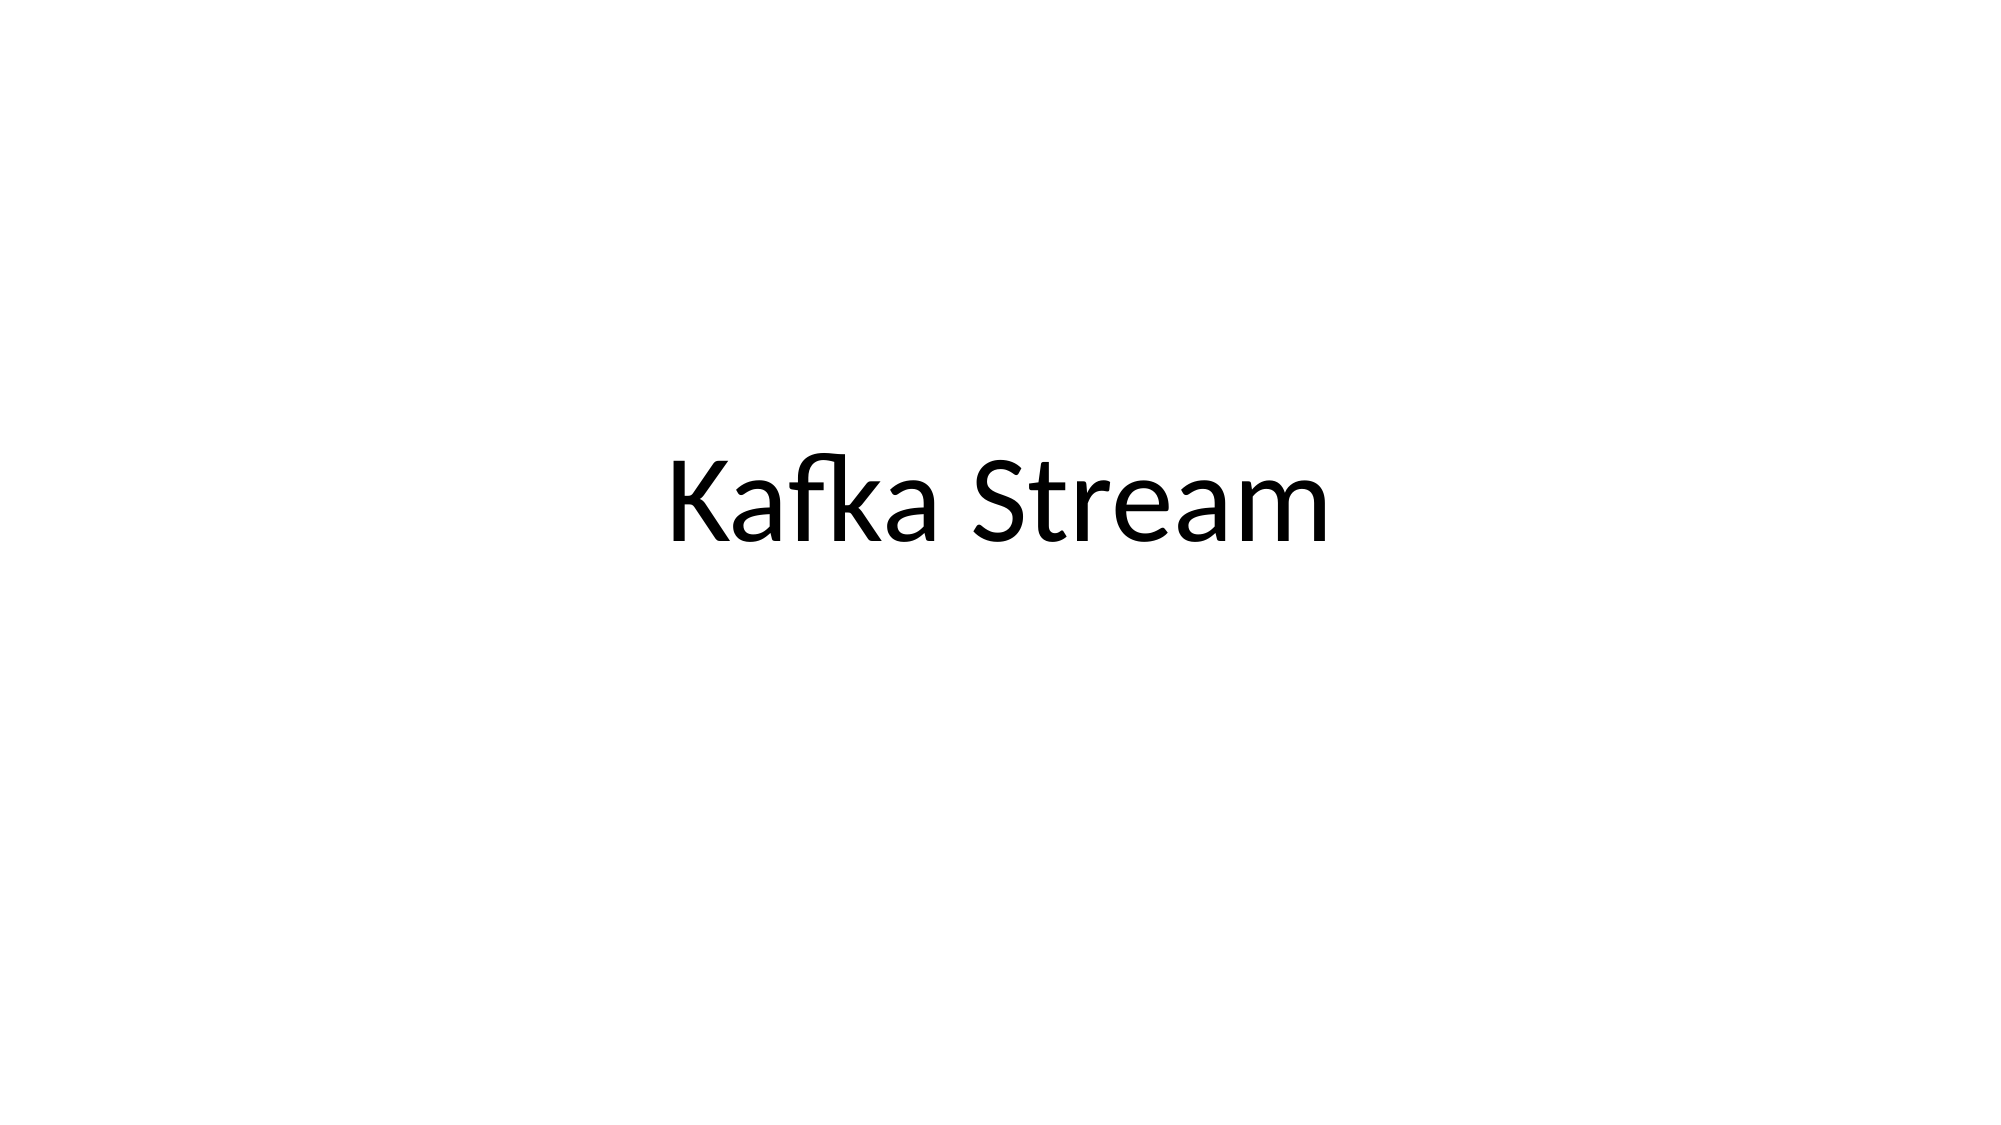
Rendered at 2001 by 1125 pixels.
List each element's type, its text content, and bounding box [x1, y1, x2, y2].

title Kafka Stream [249, 184, 1750, 576]
